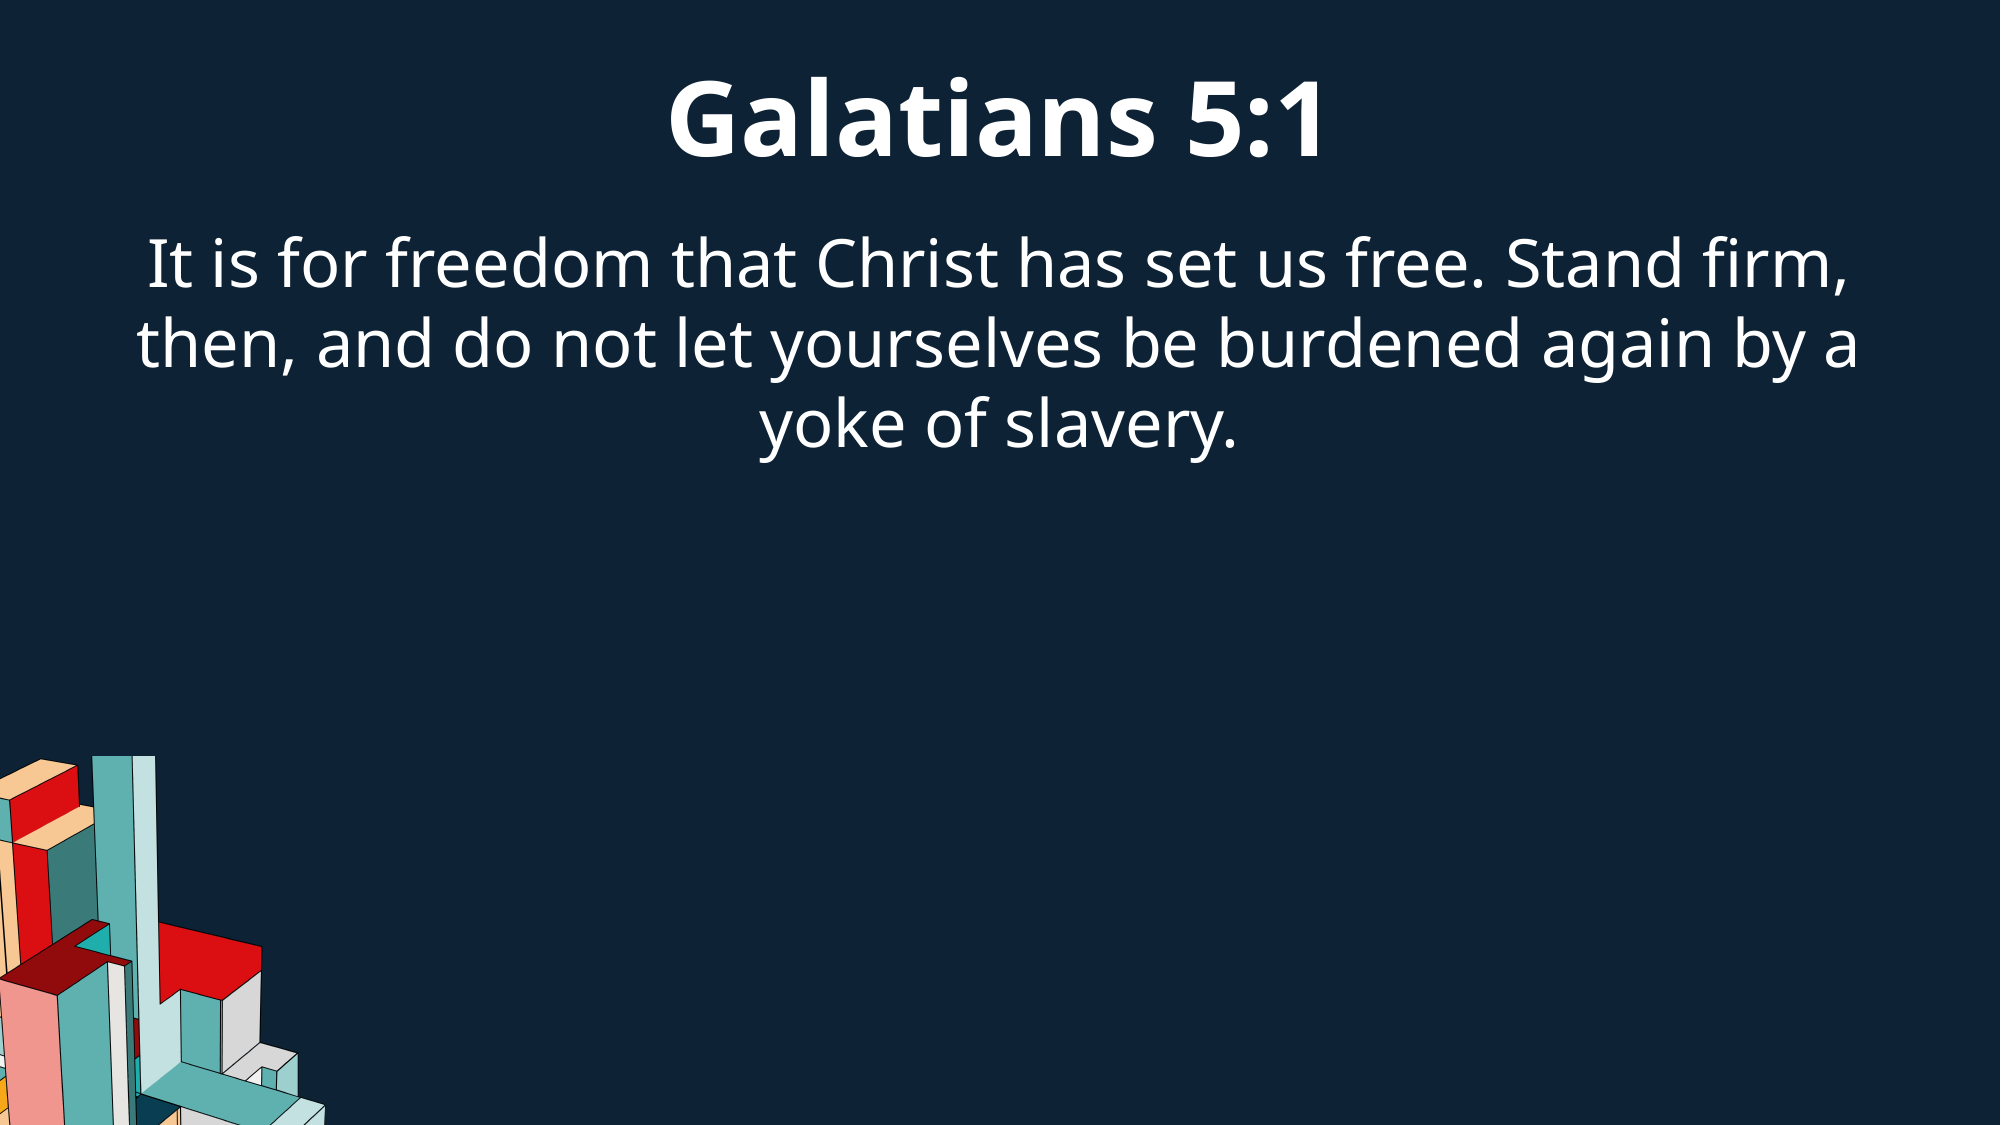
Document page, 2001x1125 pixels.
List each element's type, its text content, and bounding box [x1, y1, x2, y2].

picture [0, 756, 326, 1125]
text_box It is for freedom that Christ has set us free. Stand firm, then, and do not let yourselves be burdened again by a yoke of slavery. [99, 213, 1900, 469]
text_box Galatians 5:1 [99, 44, 1900, 185]
